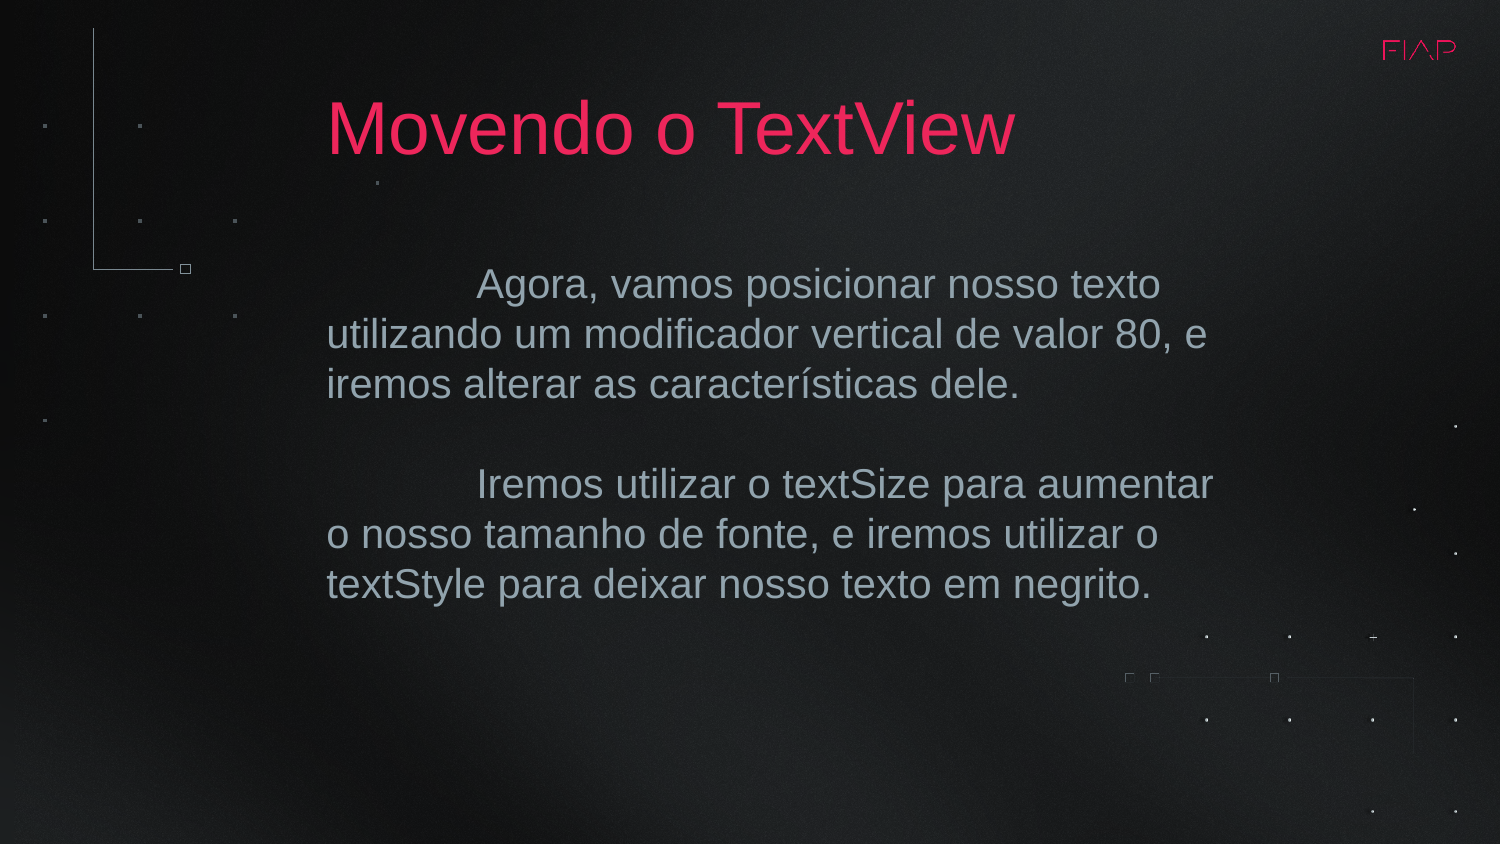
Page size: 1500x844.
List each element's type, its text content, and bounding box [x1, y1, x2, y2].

picture [0, 0, 1500, 844]
text_box Agora, vamos posicionar nosso texto utilizando um modificador vertical de valor 80, e iremos alterar as características dele. Iremos utilizar o textSize para aumentar o nosso tamanho de fonte, e iremos utilizar o textStyle para deixar nosso texto em negrito. [311, 249, 1242, 615]
text_box Movendo o TextView [383, 72, 1126, 177]
